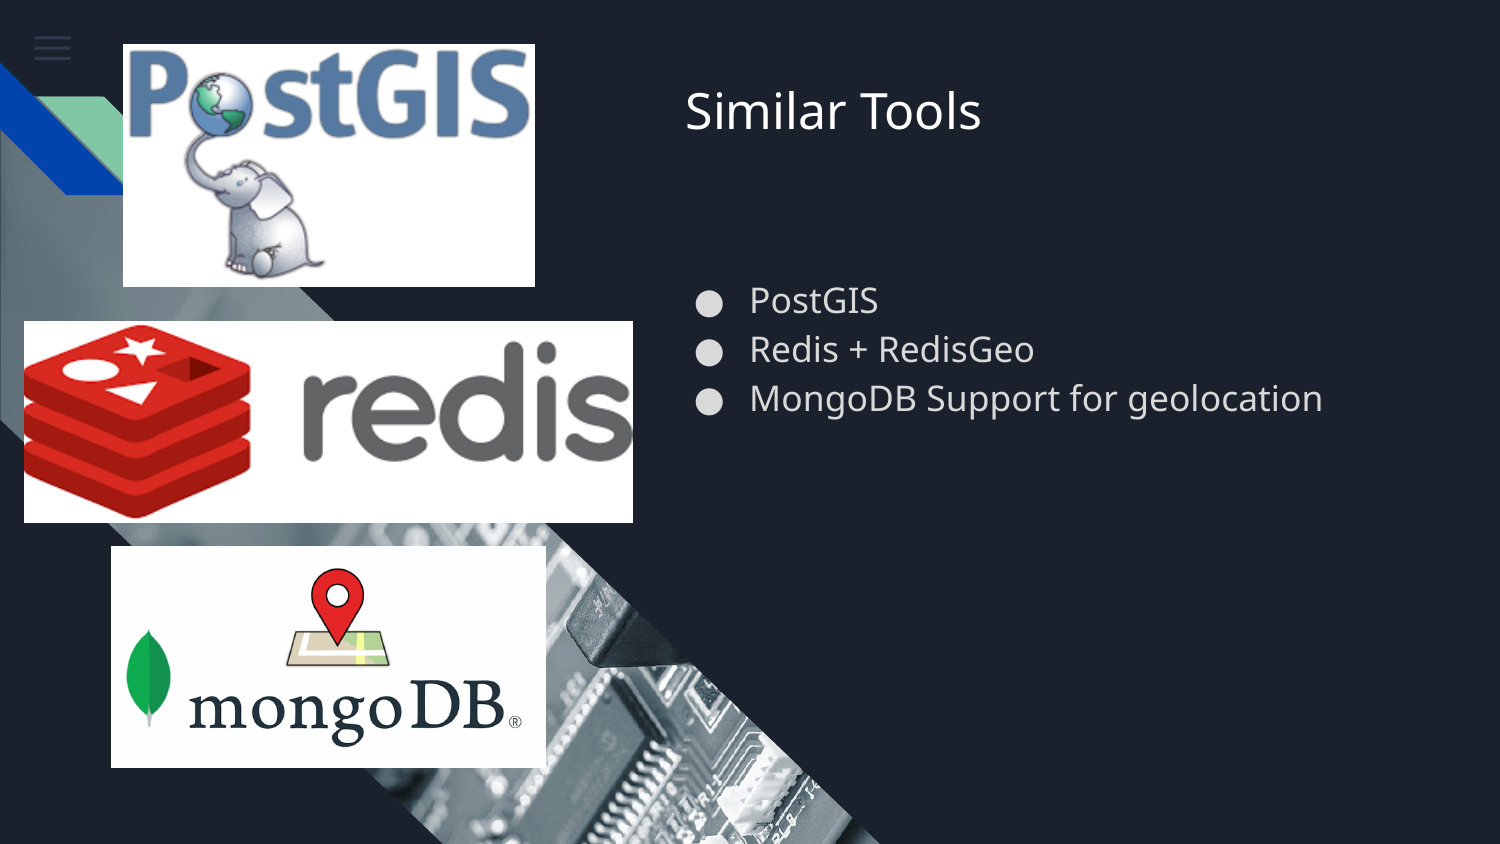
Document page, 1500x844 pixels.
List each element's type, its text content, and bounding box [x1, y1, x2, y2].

title Similar Tools [670, 64, 1368, 215]
picture [0, 44, 880, 844]
list PostGIS Redis + RedisGeo MongoDB Support for geolocation [659, 257, 1368, 547]
